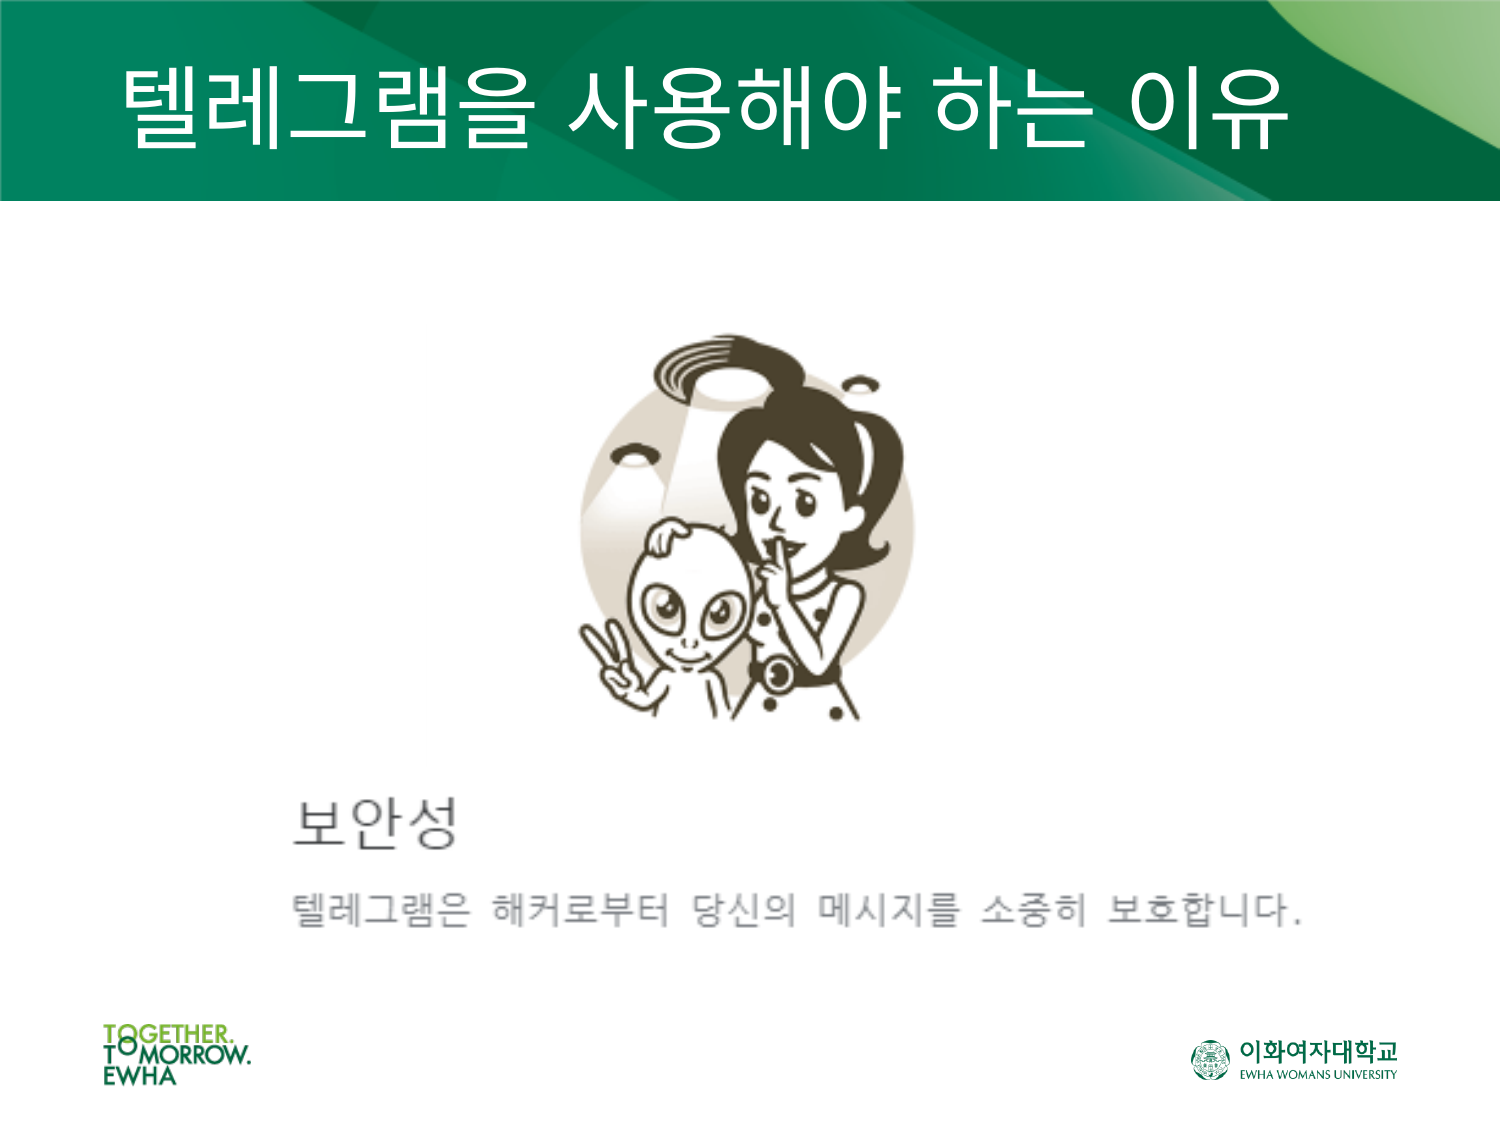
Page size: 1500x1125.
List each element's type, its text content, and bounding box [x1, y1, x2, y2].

picture [0, 0, 1500, 201]
picture [103, 1024, 251, 1087]
title 텔레그램을 사용해야 하는 이유 [103, 4, 1453, 222]
picture [1191, 1040, 1397, 1080]
picture [281, 324, 1354, 985]
